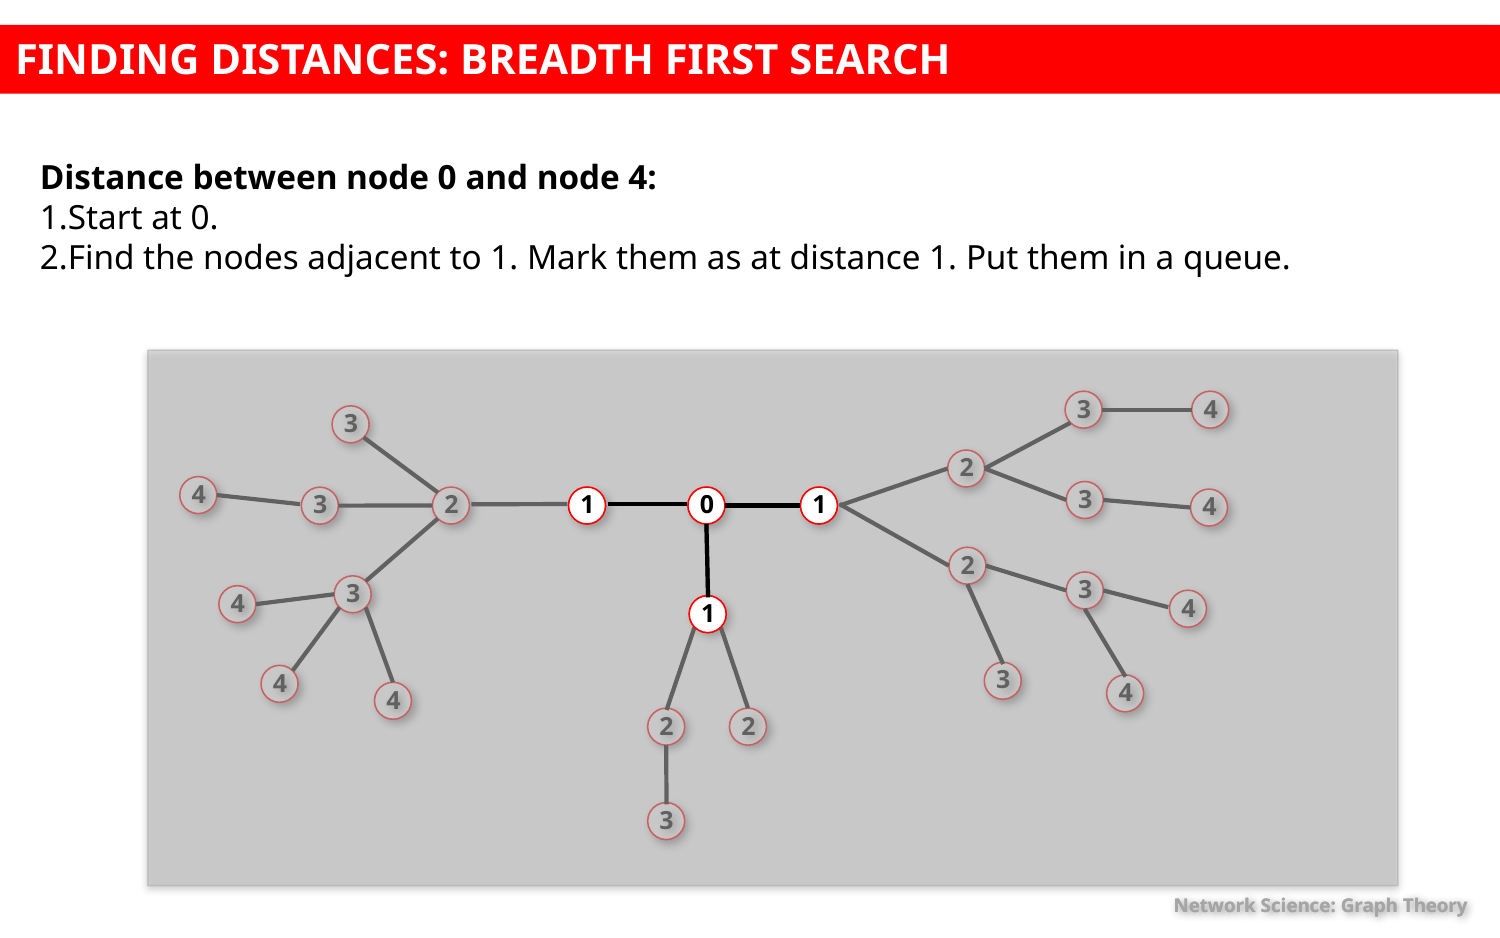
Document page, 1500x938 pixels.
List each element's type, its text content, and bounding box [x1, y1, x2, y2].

text_box [147, 350, 1398, 886]
text_box FINDING DISTANCES: BREADTH FIRST SEARCH [0, 24, 1500, 94]
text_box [178, 390, 1488, 924]
text_box Distance between node 0 and node 4: Start at 0. Find the nodes adjacent to 1. Mark them as at distance 1. Put them in a queue. [24, 125, 1350, 284]
